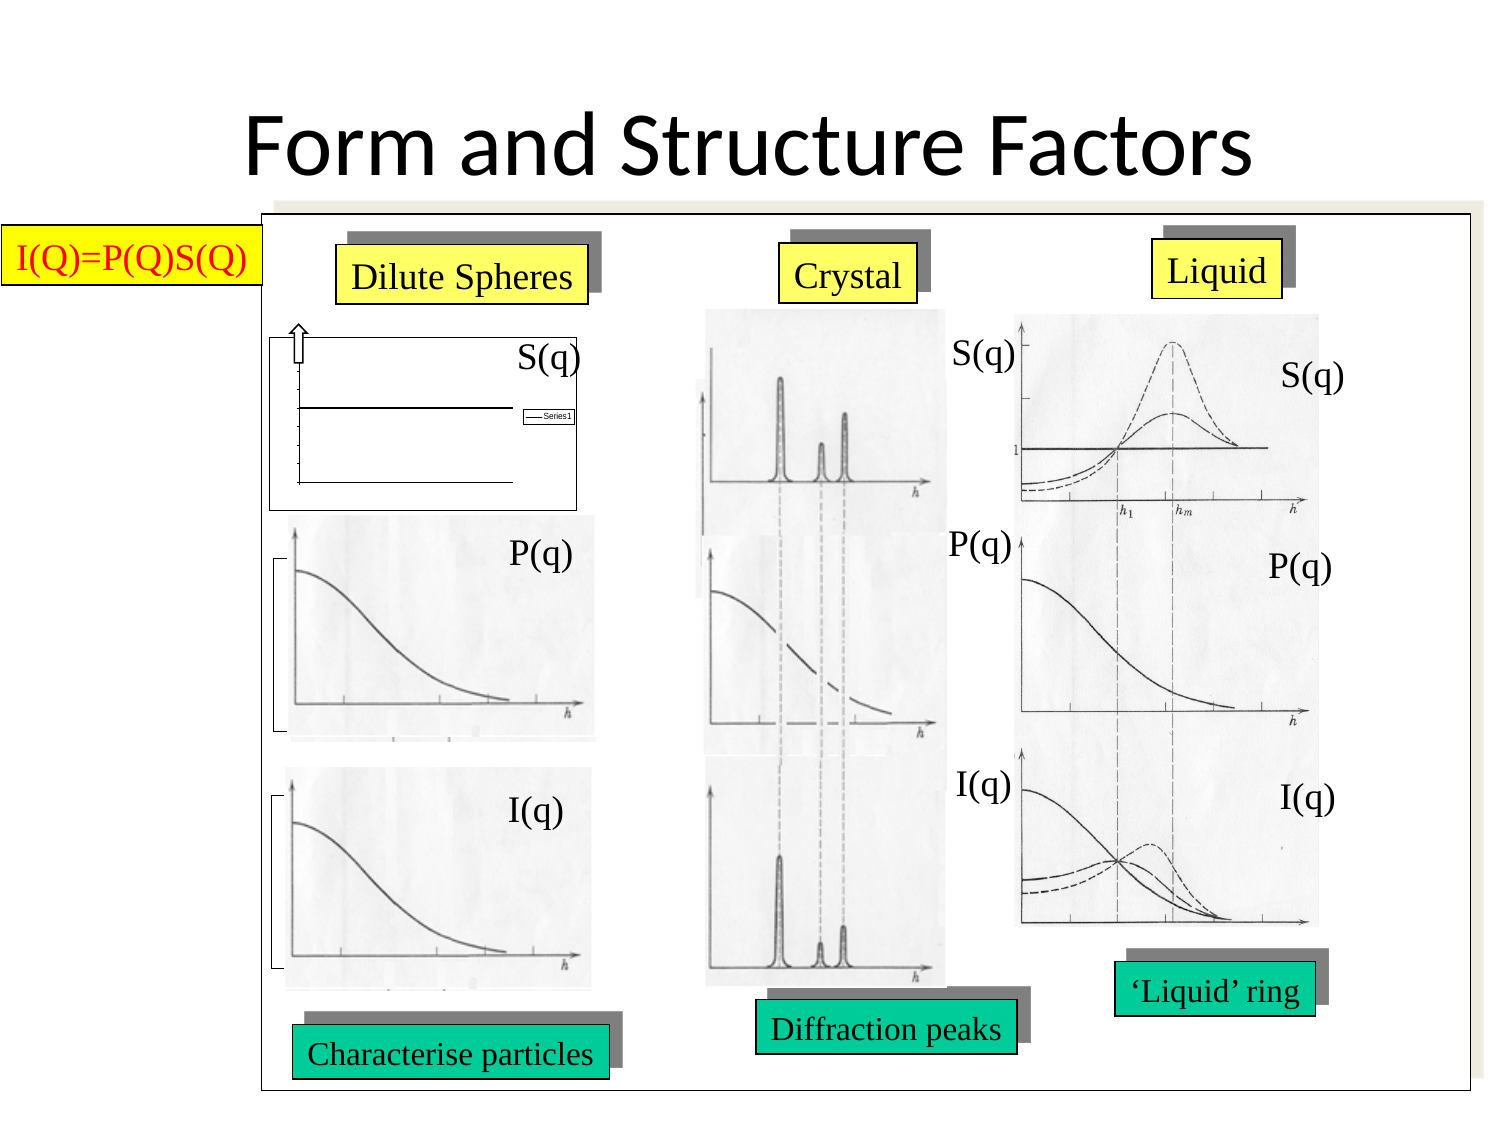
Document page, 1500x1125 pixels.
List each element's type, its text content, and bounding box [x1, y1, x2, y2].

text_box [261, 214, 1471, 1091]
picture [284, 767, 638, 992]
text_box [265, 238, 1361, 1080]
picture [287, 515, 644, 742]
picture [693, 308, 948, 988]
title Form and Structure Factors [75, 45, 1425, 233]
text_box I(Q)=P(Q)S(Q) [1, 225, 263, 285]
